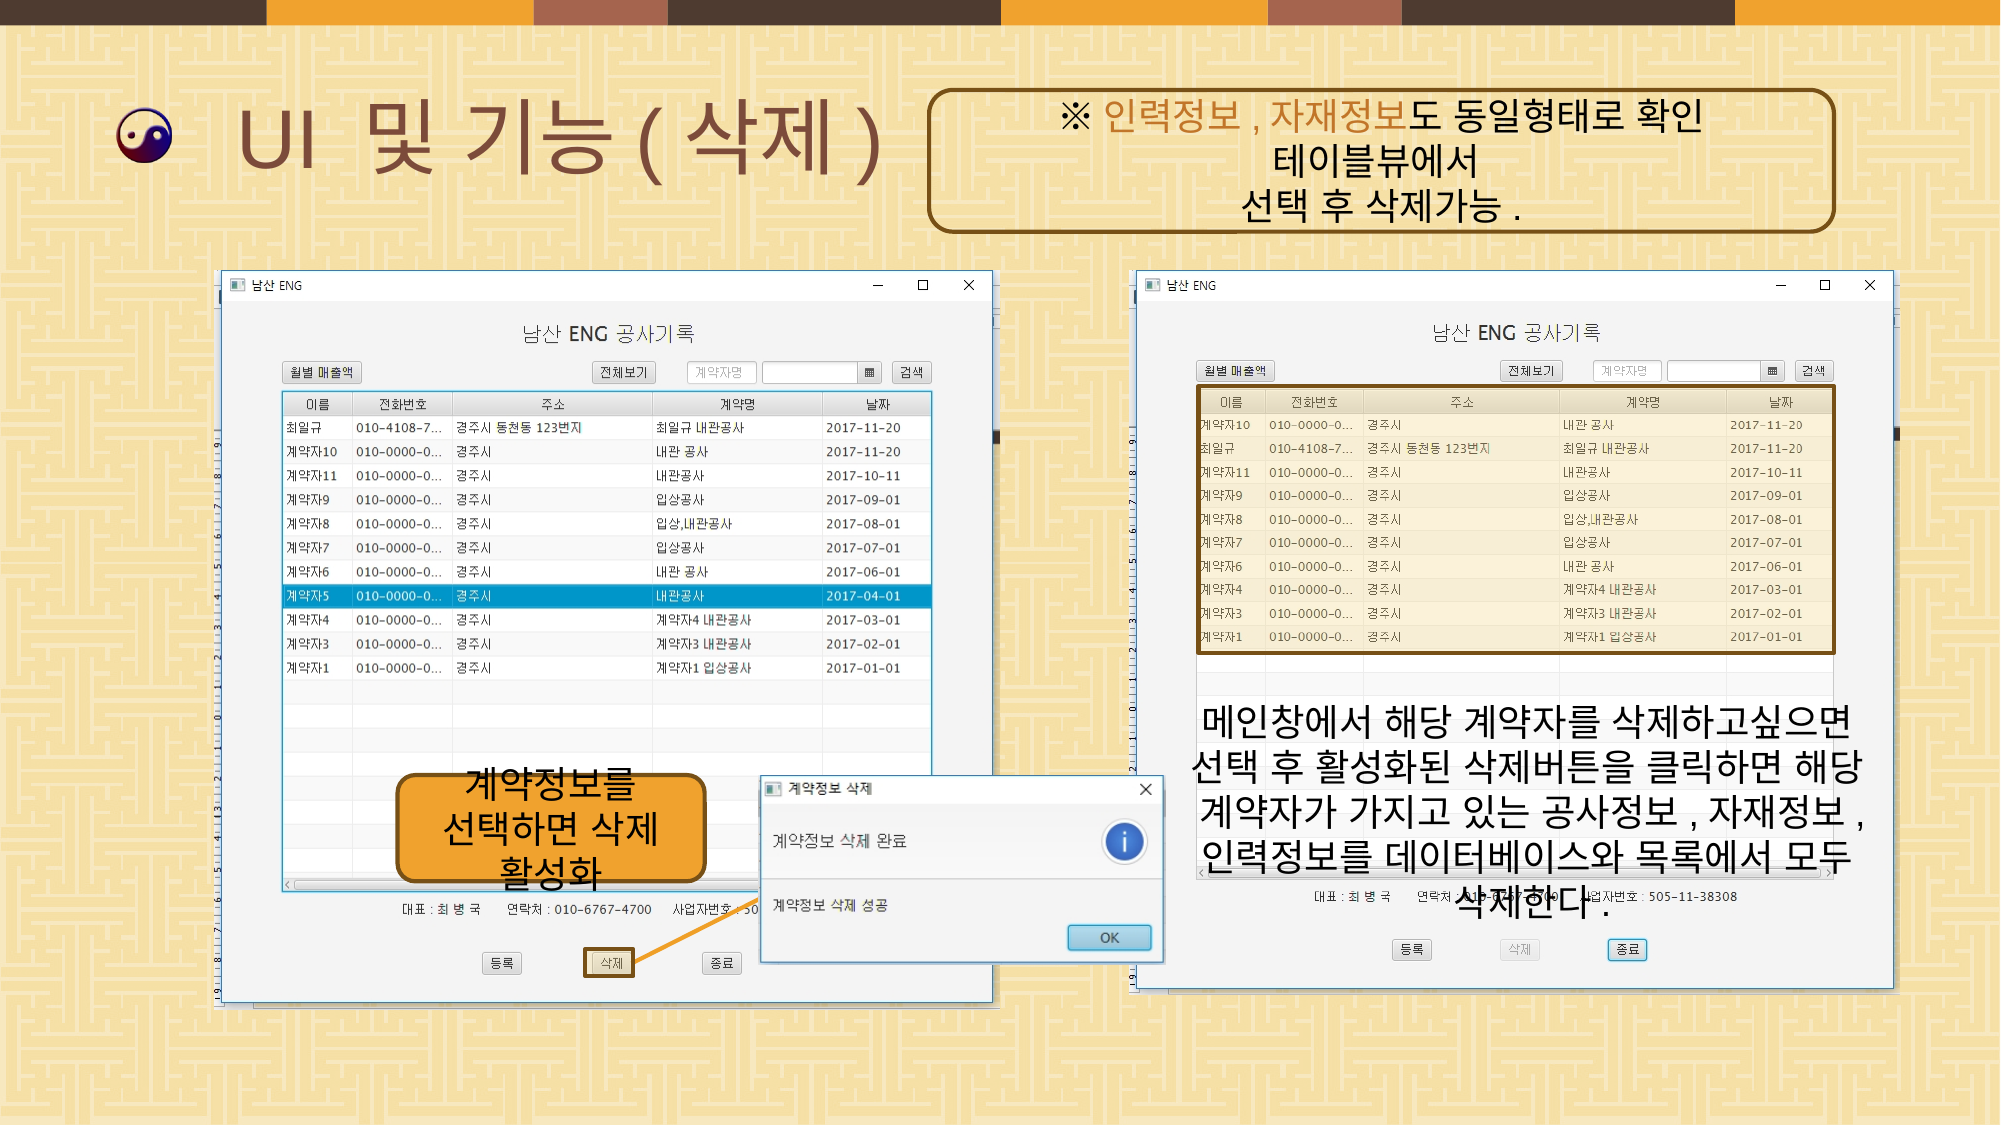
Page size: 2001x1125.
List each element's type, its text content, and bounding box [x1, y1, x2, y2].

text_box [631, 879, 757, 965]
title UI 및 기능(삭제) [99, 70, 1900, 200]
picture [114, 105, 174, 164]
picture [213, 269, 1902, 1011]
text_box ※인력정보,자재정보도 동일형태로 확인 테이블뷰에서 선택 후 삭제가능. [927, 87, 1837, 234]
